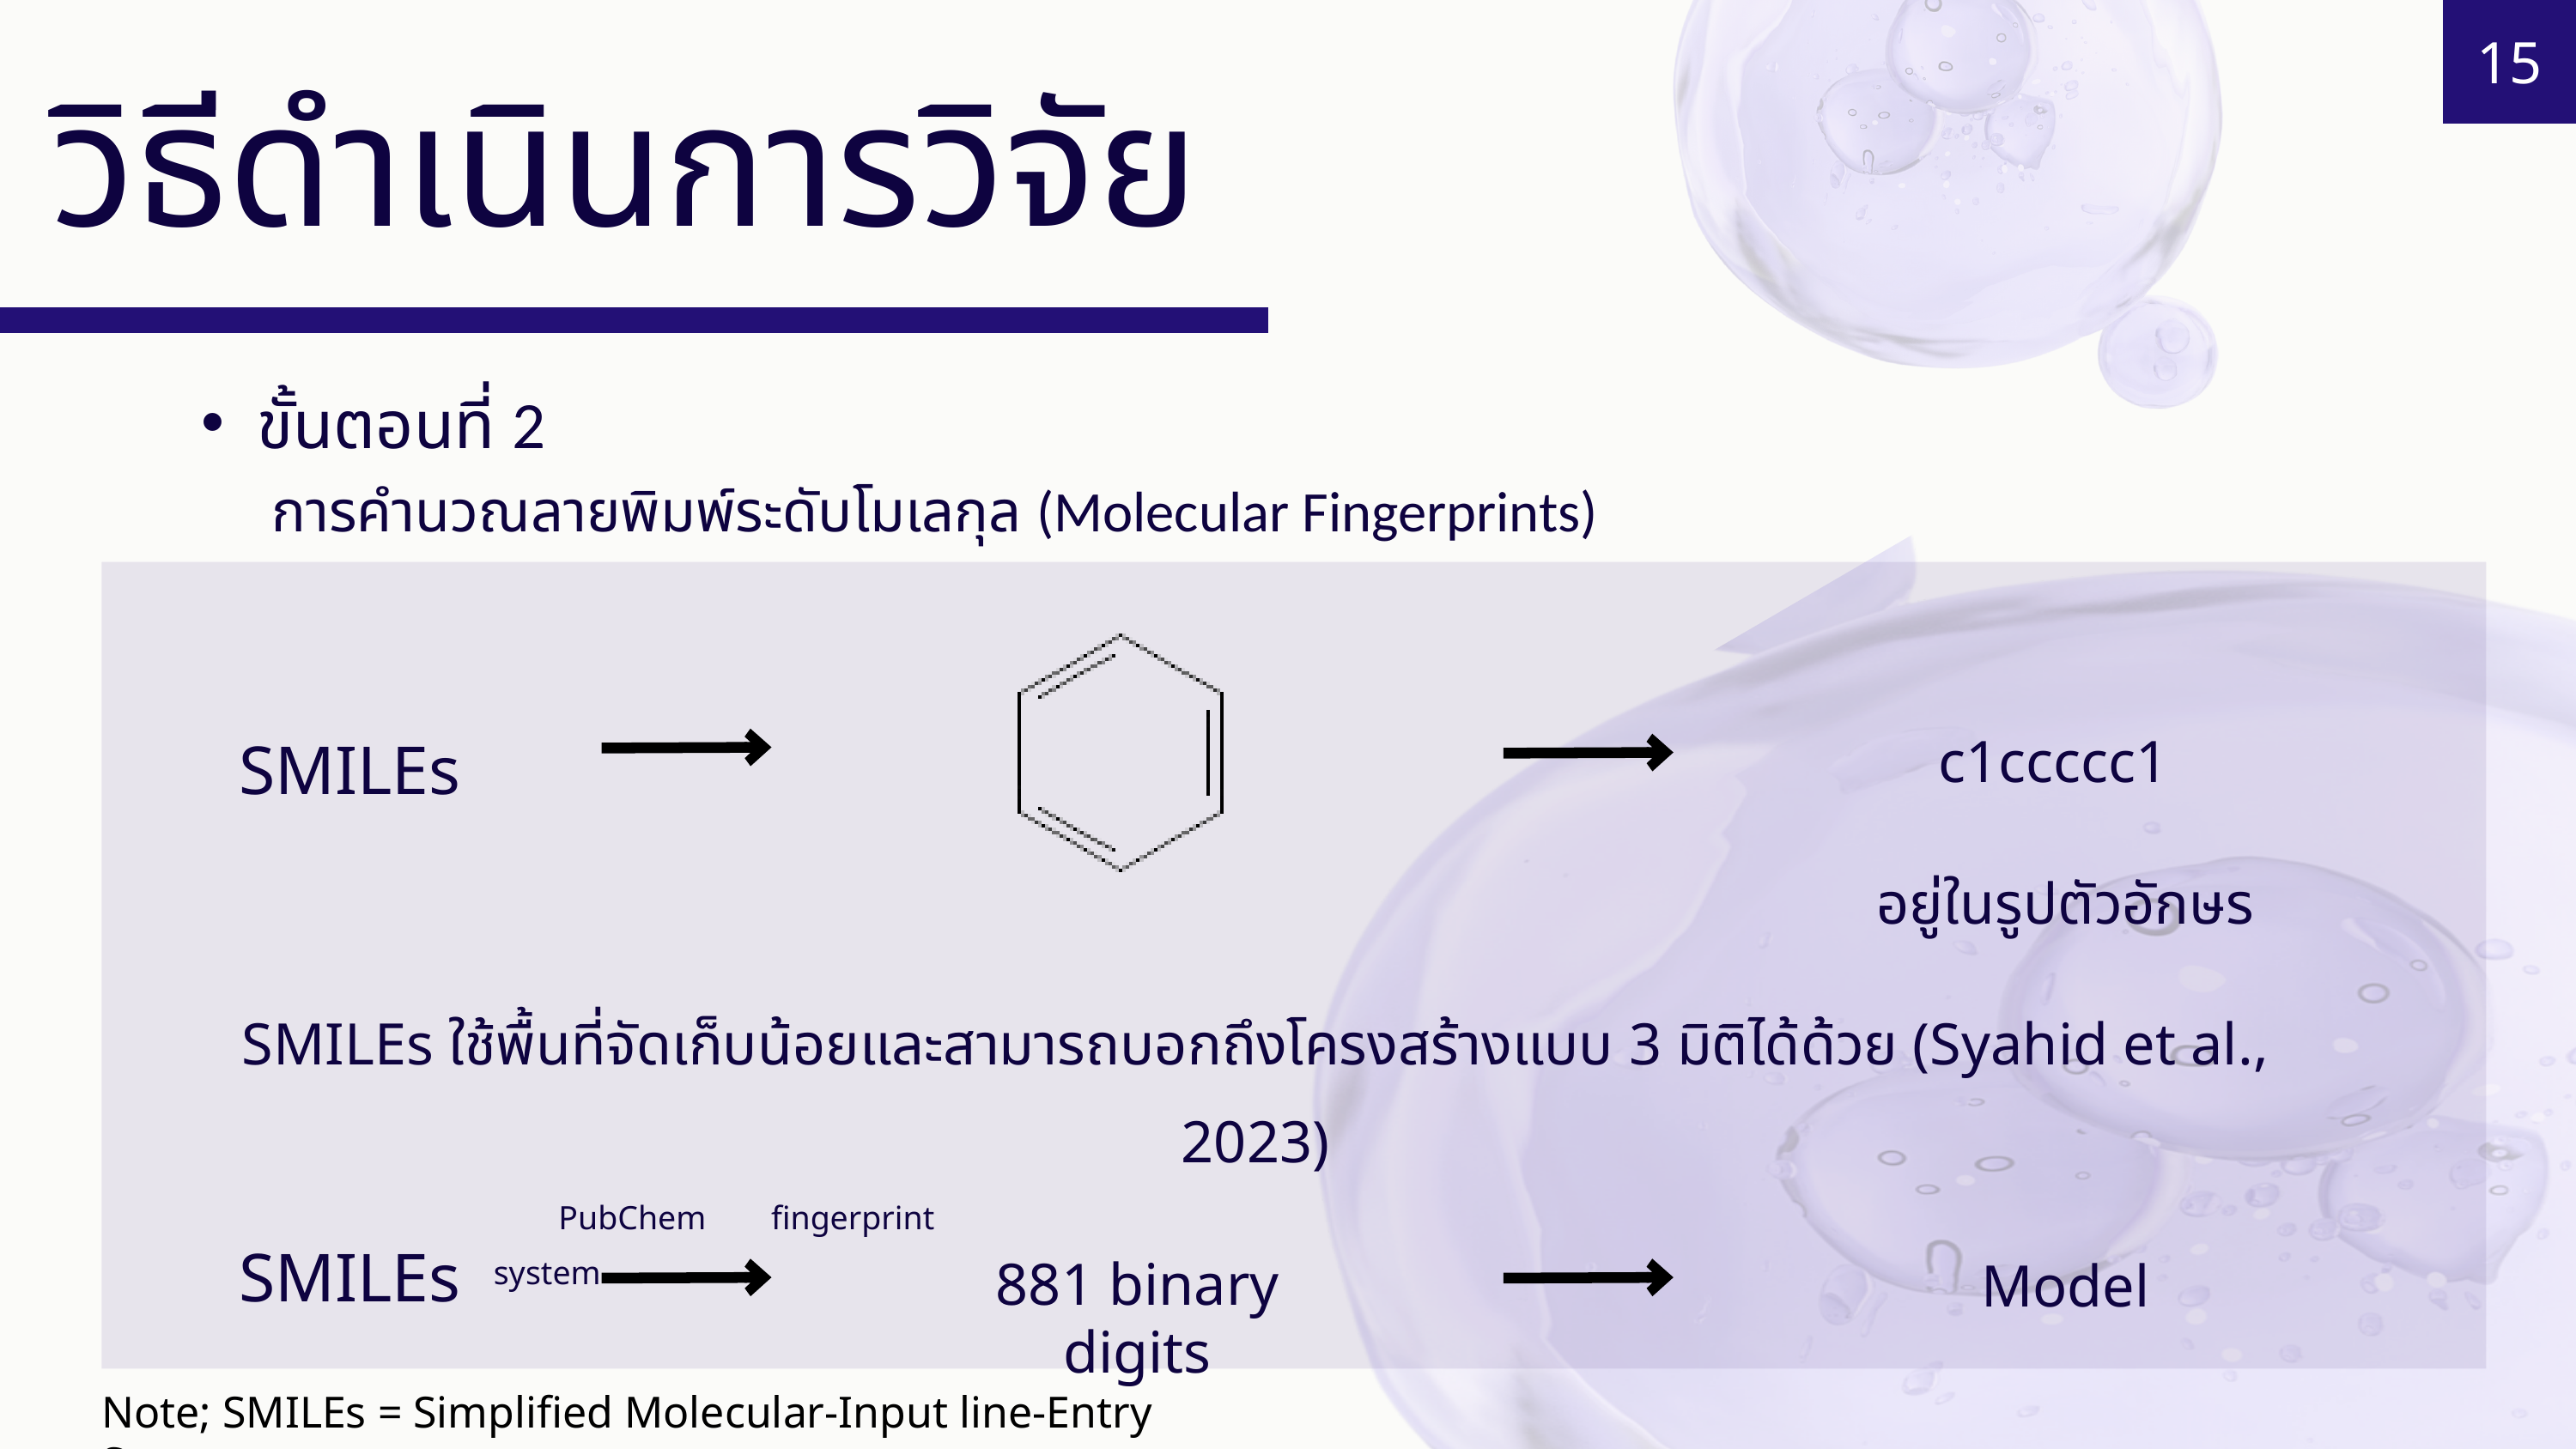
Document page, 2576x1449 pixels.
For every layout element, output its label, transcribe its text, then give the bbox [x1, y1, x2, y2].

text_box Note; SMILEs = Simplified Molecular-Input line-Entry System [101, 1385, 1249, 1449]
text_box 881 binary digits [933, 1379, 1342, 1385]
text_box [1635, 0, 2275, 536]
text_box [1330, 148, 2576, 1449]
text_box การคำนวณลายพิมพ์ระดับโมเลกุล (Molecular Fingerprints) [271, 463, 1742, 544]
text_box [2442, 0, 2576, 124]
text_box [0, 306, 1269, 333]
text_box วิธีดำเนินการวิจัย [51, 82, 1288, 261]
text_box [101, 561, 2487, 1369]
text_box ขั้นตอนที่ 2 [144, 349, 594, 462]
